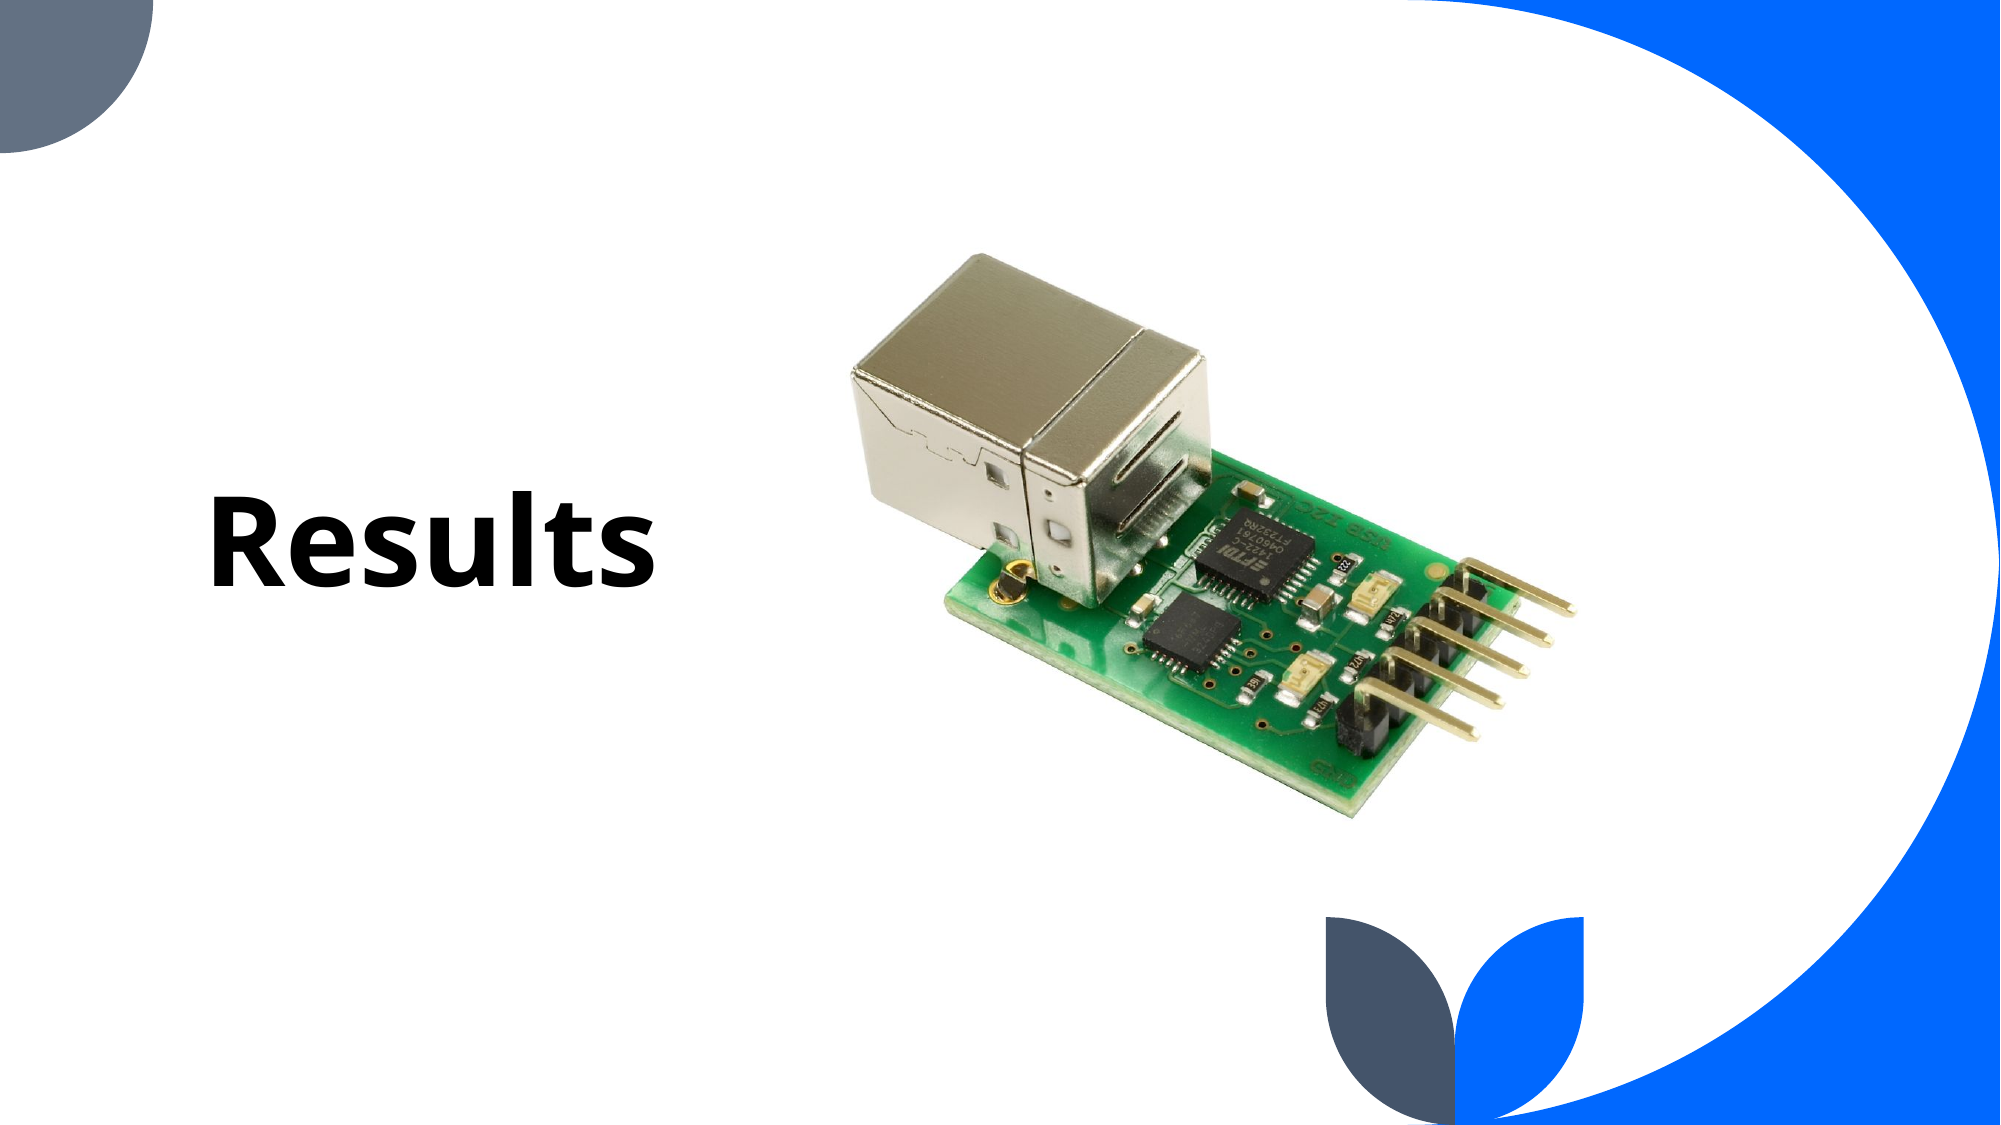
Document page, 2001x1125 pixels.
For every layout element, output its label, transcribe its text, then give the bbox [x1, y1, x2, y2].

picture [845, 163, 1584, 905]
title Results [188, 449, 676, 619]
